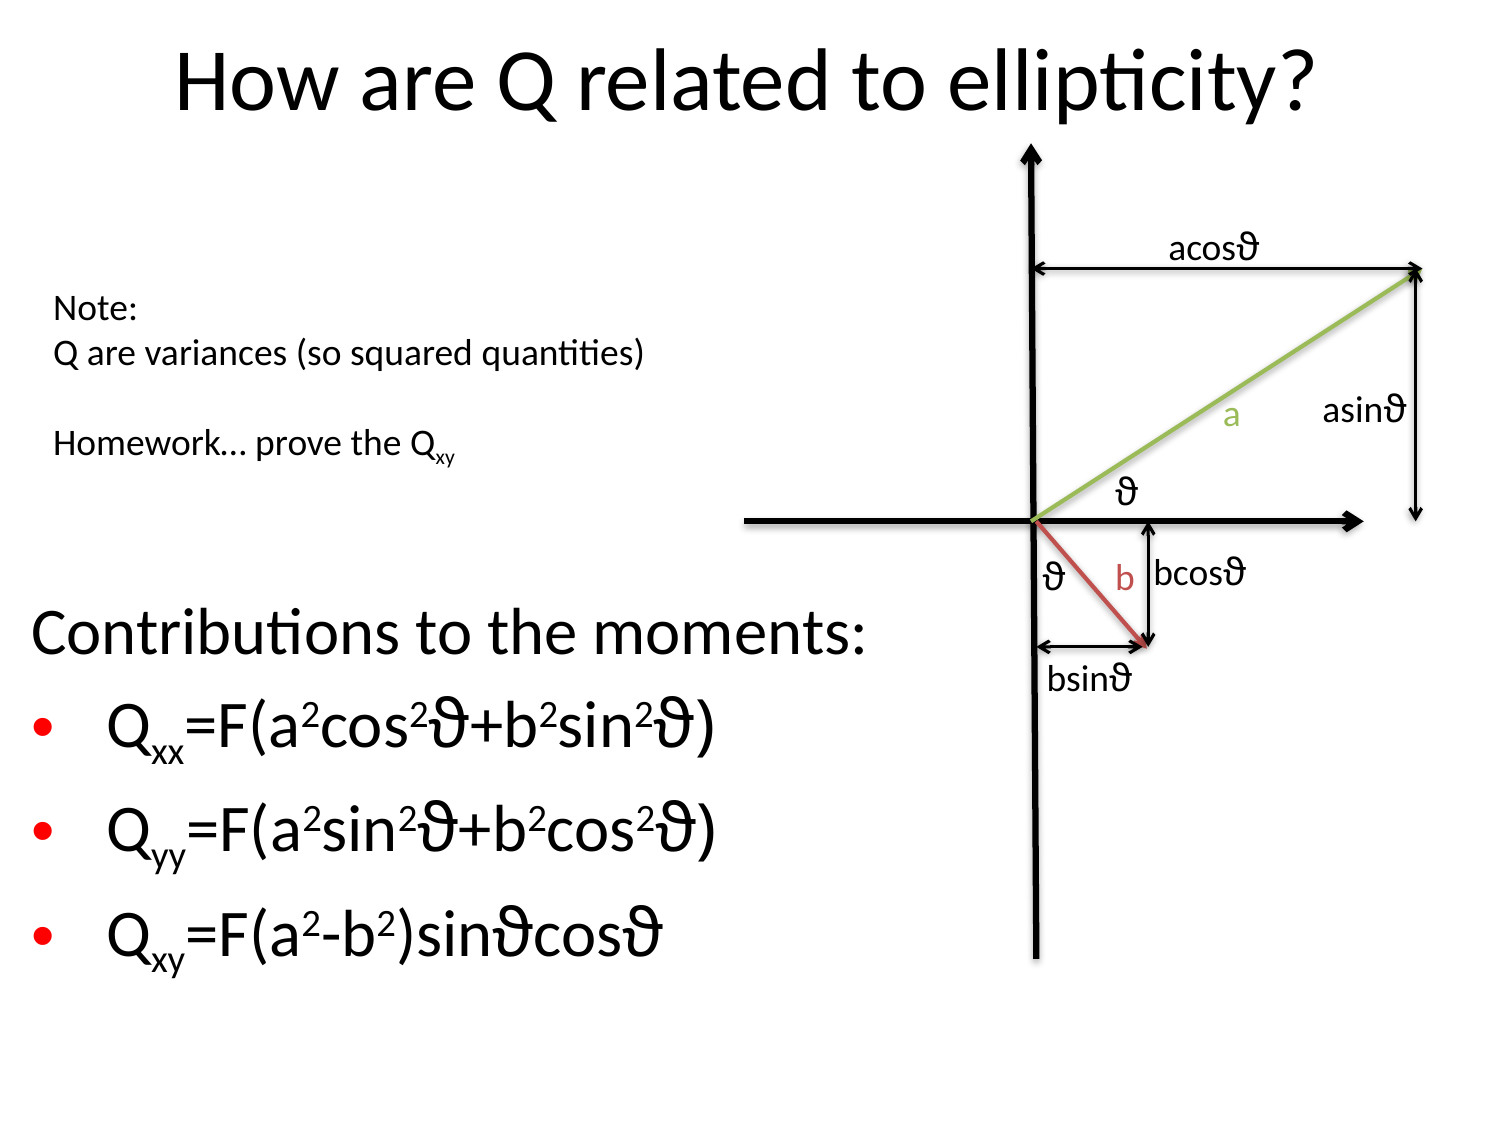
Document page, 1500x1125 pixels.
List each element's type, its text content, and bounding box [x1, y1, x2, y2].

text_box bcosϑ [1155, 540, 1262, 646]
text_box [1030, 143, 1037, 266]
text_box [1036, 521, 1147, 646]
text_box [1030, 275, 1411, 522]
title How are Q related to ellipticity? [15, 13, 1478, 137]
list Contributions to the moments: Qxx=F(a2cos2ϑ+b2sin2ϑ) Qyy=F(a2sin2ϑ+b2cos2ϑ) Qxy=F(a2-b2)sinϑcosϑ [15, 580, 1478, 1049]
text_box Note: Q are variances (so squared quantities) Homework… prove the Qxy [38, 275, 661, 477]
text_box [1030, 651, 1037, 960]
text_box bsinϑ [1041, 655, 1148, 752]
text_box acosϑ [1153, 215, 1275, 264]
